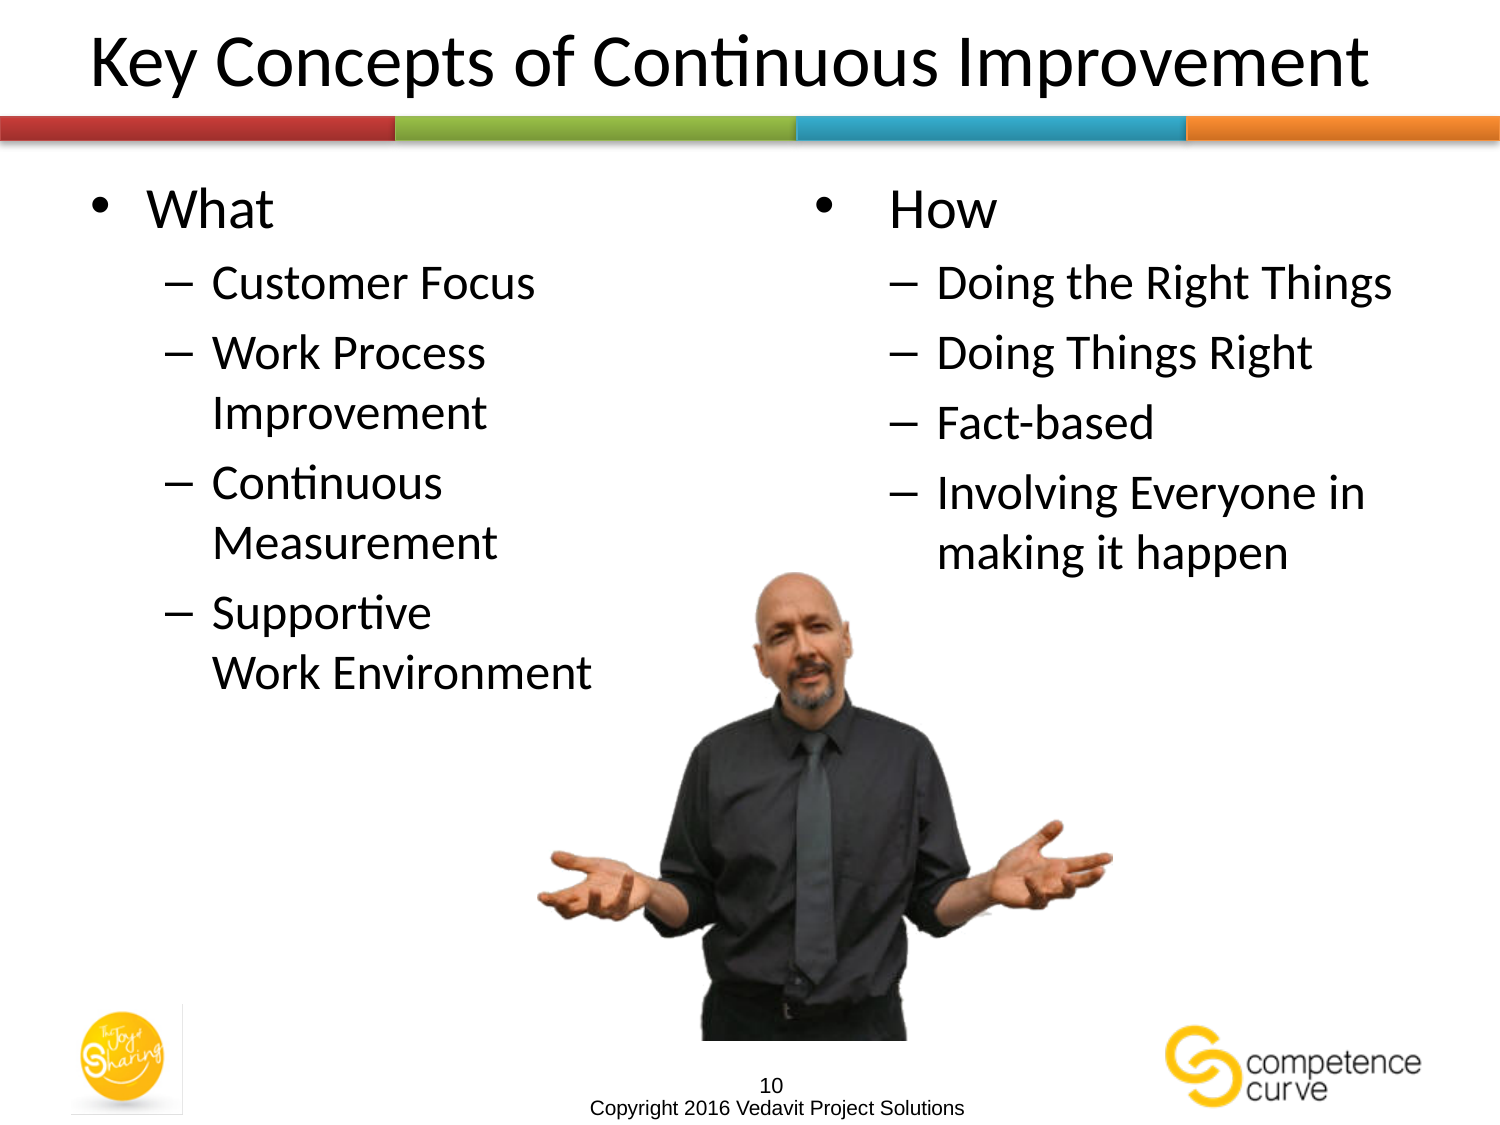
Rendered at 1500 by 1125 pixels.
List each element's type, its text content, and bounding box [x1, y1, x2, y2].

slide_number 10 [596, 1063, 947, 1087]
title Key Concepts of Continuous Improvement [74, 0, 1488, 151]
picture [71, 1004, 184, 1116]
list What Customer Focus Work Process Improvement Continuous Measurement Supportive Work Environment [74, 162, 726, 1001]
picture [537, 571, 1113, 1042]
text_box How Doing the Right Things Doing Things Right Fact-based Involving Everyone in making it happen [799, 162, 1475, 588]
footer Copyright 2016 Vedavit Project Solutions [575, 1087, 1050, 1125]
picture [1164, 1023, 1425, 1112]
